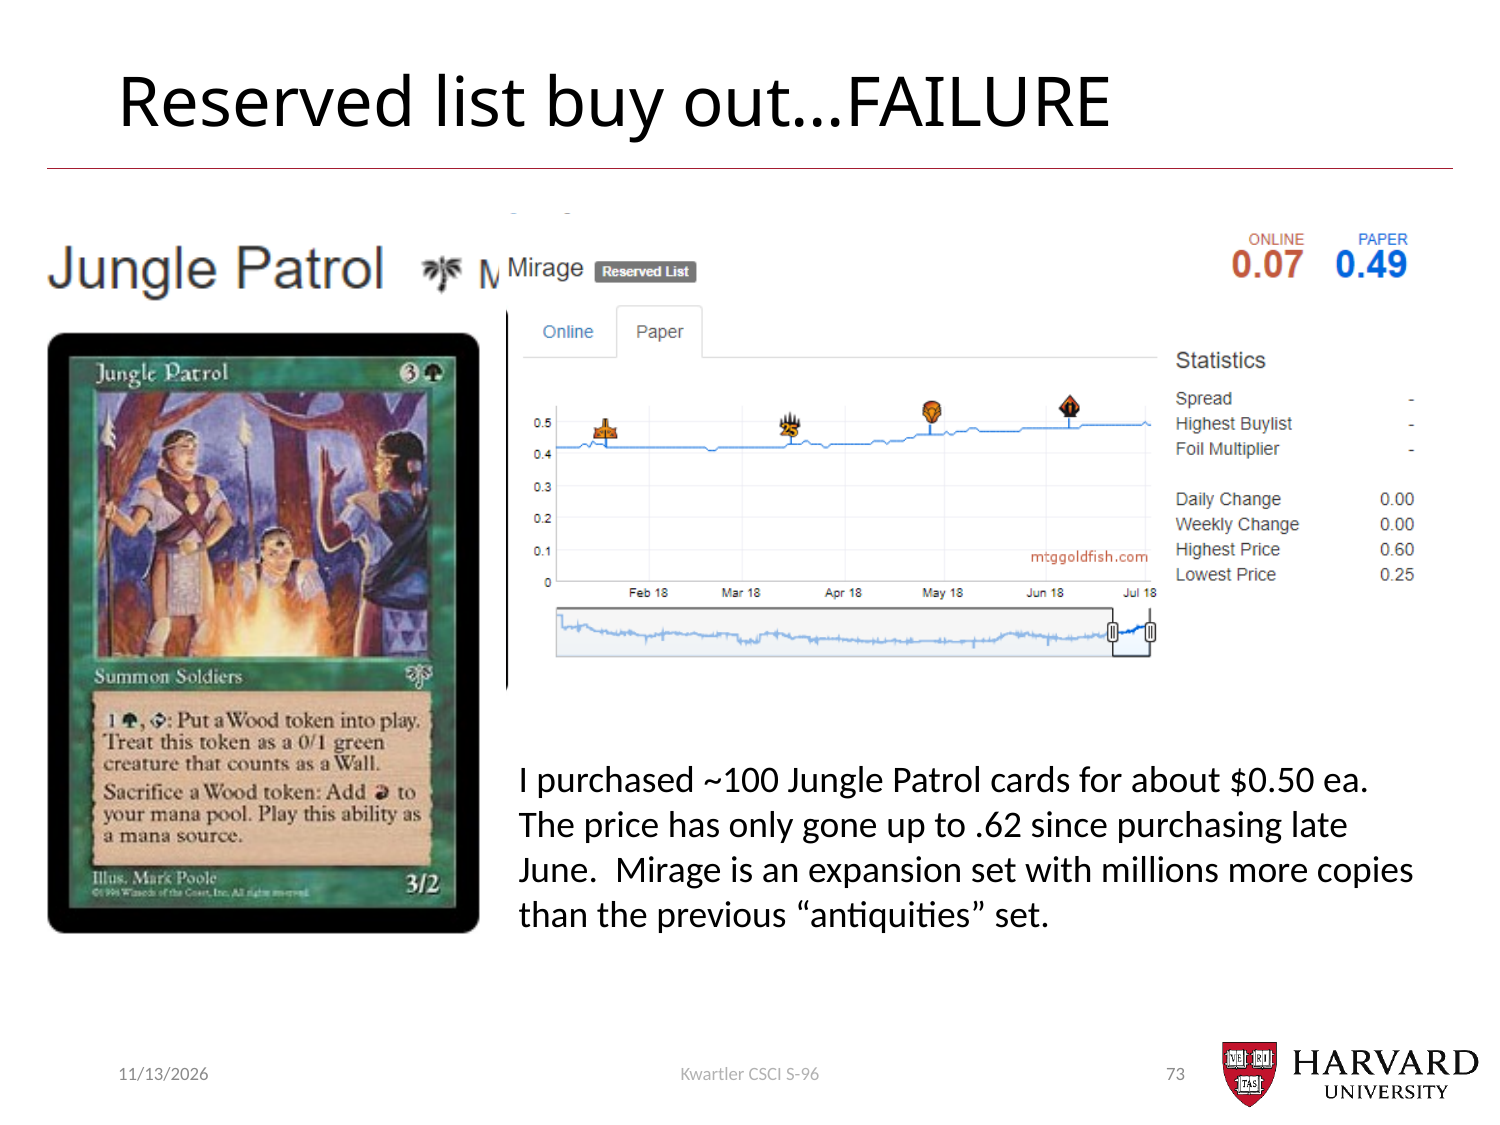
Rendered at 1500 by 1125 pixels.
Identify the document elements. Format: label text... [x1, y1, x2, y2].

picture [506, 213, 1430, 709]
slide_number 73 [1059, 1042, 1200, 1103]
picture [25, 229, 500, 956]
picture [1200, 1024, 1500, 1125]
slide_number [103, 1042, 441, 1103]
footer Kwartler CSCI S-96 [496, 1042, 1004, 1103]
text_box I purchased ~100 Jungle Patrol cards for about $0.50 ea. The price has only gone up to .62 since purchasing late June. Mirage is an expansion set with millions more copies than the previous “antiquities” set. [503, 747, 1437, 942]
title Reserved list buy out…FAILURE [103, 59, 1397, 157]
